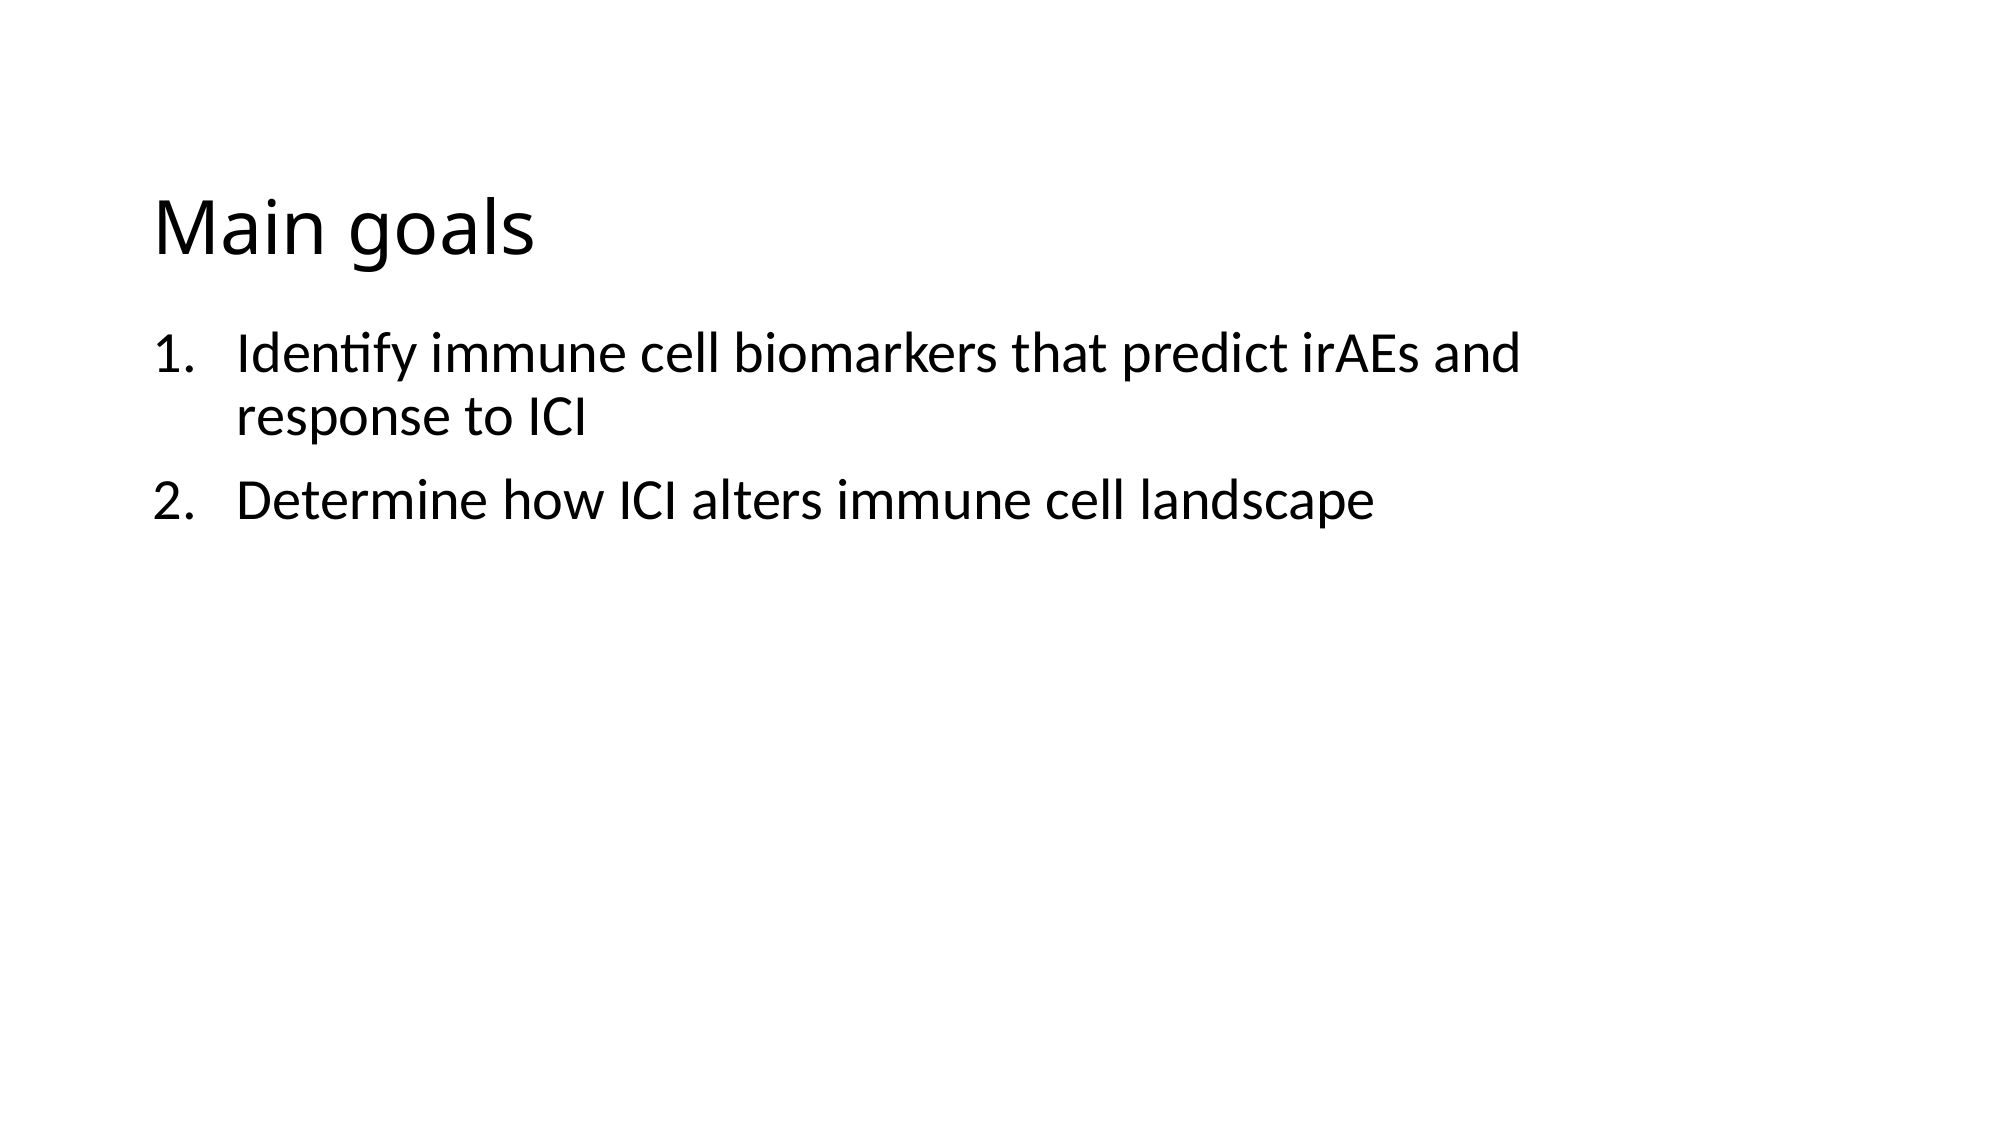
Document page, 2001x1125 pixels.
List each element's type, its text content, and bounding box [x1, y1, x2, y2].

list Identify immune cell biomarkers that predict irAEs and response to ICI Determine how ICI alters immune cell landscape [137, 314, 1766, 1074]
title Main goals [137, 97, 1685, 314]
